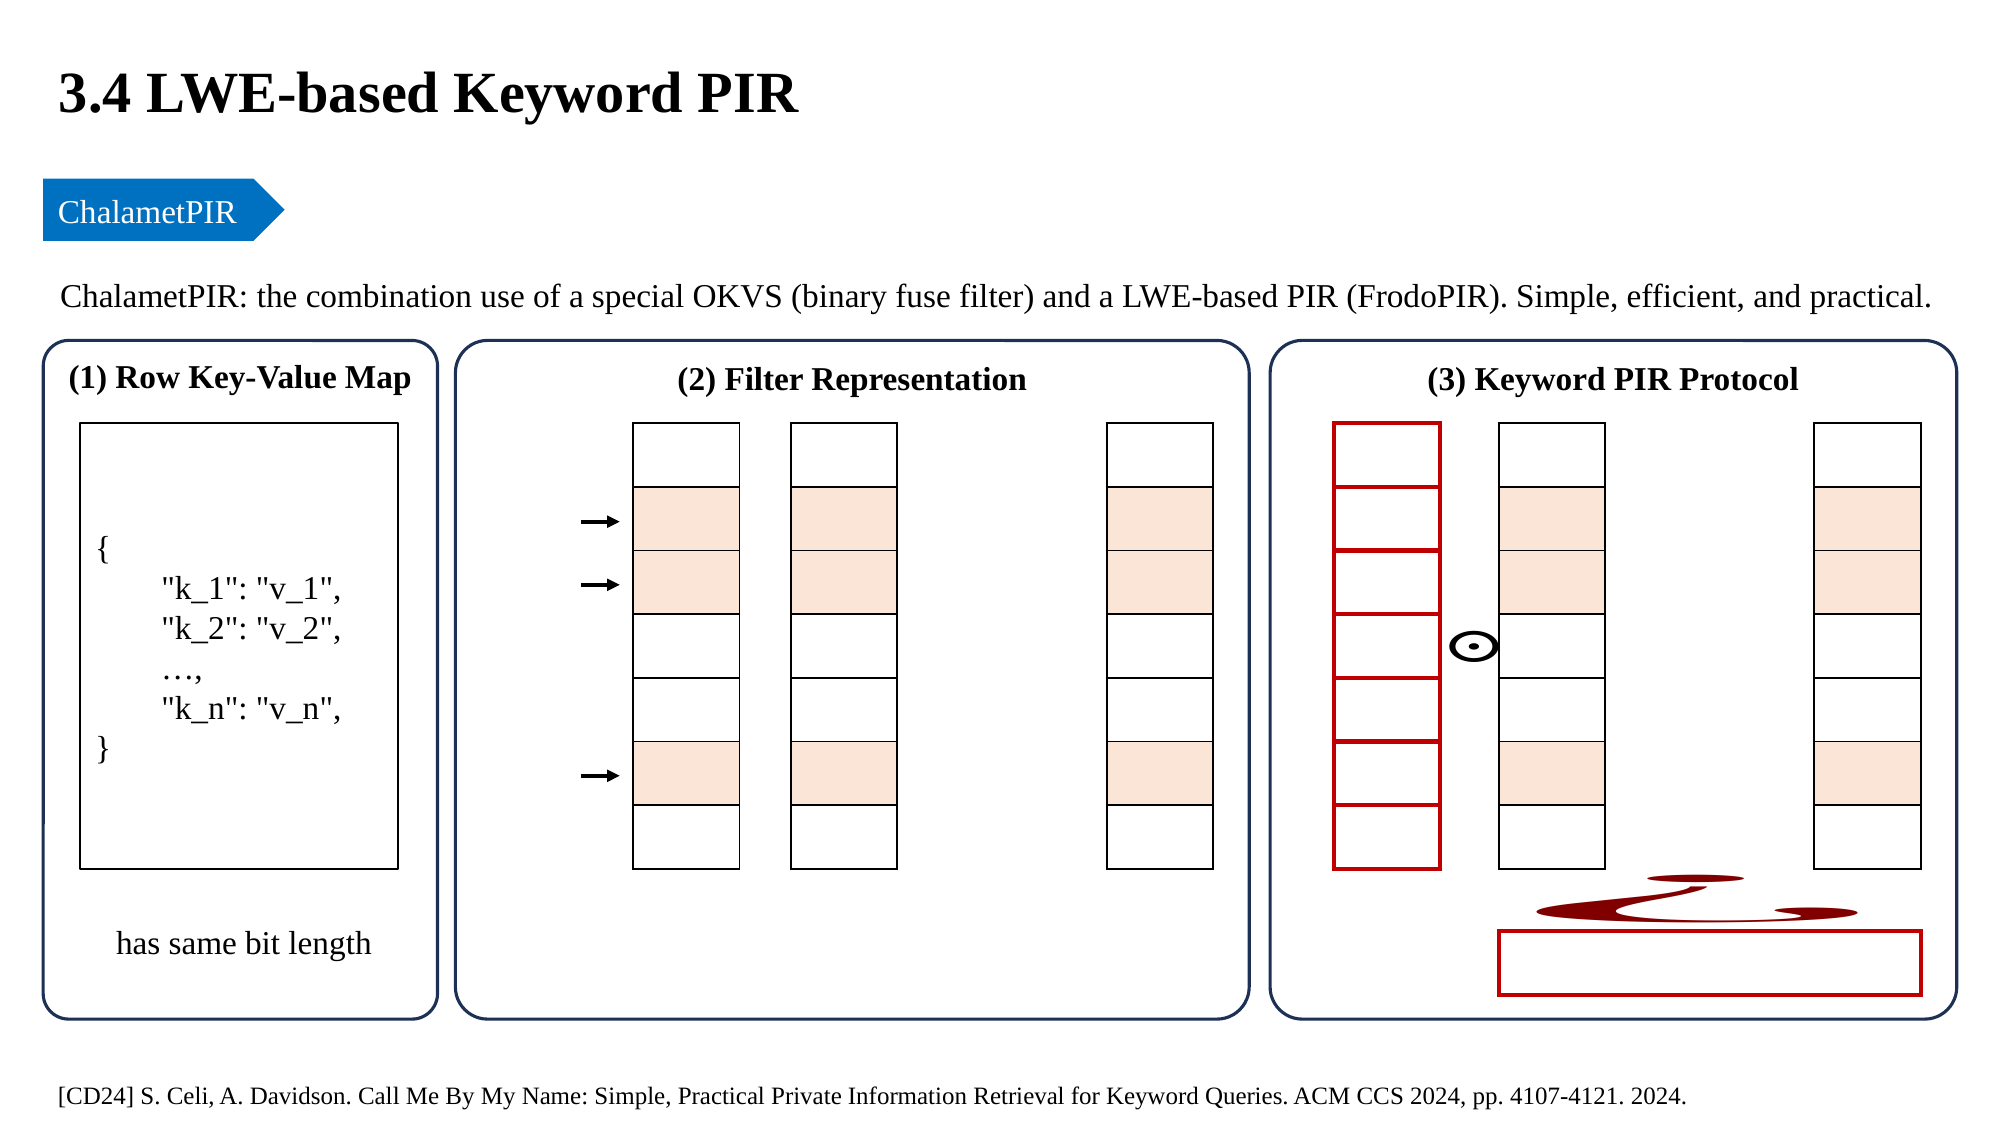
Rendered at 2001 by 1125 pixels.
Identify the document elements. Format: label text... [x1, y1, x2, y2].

text_box 3.4 LWE-based Keyword PIR [0, 0, 1646, 179]
text_box ChalametPIR: the combination use of a special OKVS (binary fuse filter) and a LWE-based PIR (FrodoPIR). Simple, efficient, and practical. [45, 246, 1957, 323]
text_box (3) Keyword PIR Protocol [1269, 339, 1958, 1021]
text_box [CD24] S. Celi, A. Davidson. Call Me By My Name: Simple, Practical Private Information Retrieval for Keyword Queries. ACM CCS 2024, pp. 4107-4121. 2024. [43, 1065, 1957, 1125]
text_box ChalametPIR [42, 178, 286, 242]
text_box (2) Filter Representation [454, 339, 1251, 1021]
text_box (1) Row Key-Value Map [42, 339, 439, 1021]
